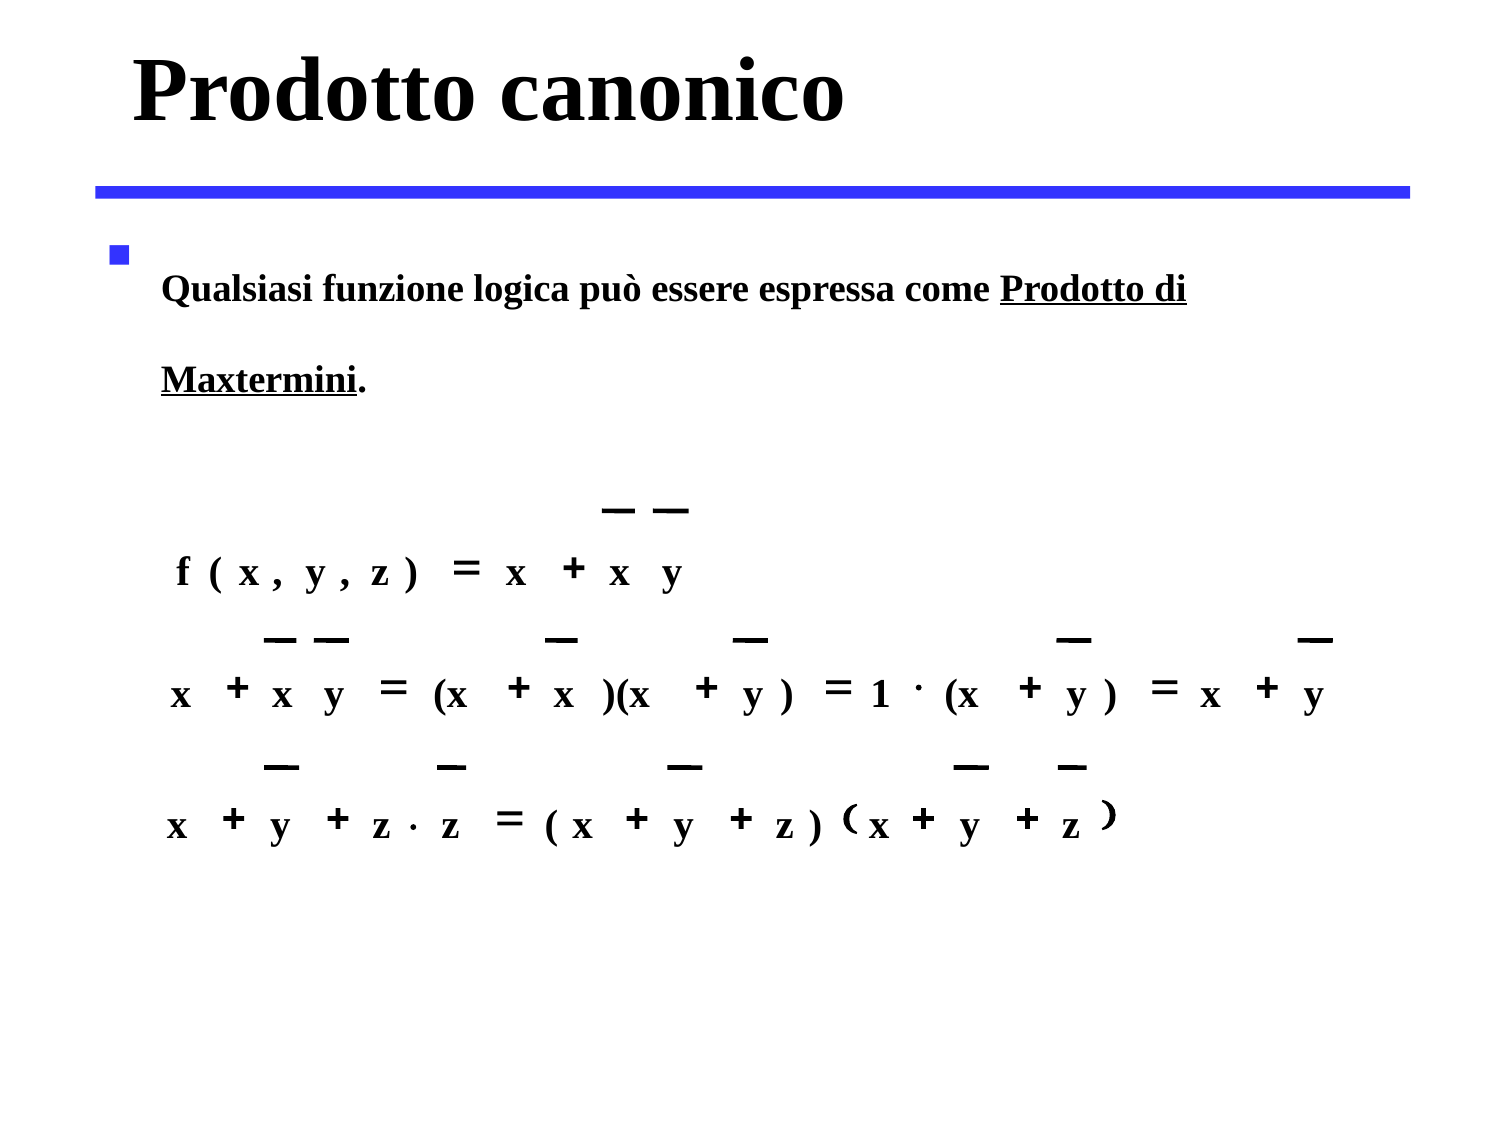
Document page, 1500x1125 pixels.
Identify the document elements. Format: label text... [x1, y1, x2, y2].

title Prodotto canonico [117, 0, 1471, 168]
text_box Qualsiasi funzione logica può essere espressa come Prodotto di Maxtermini. [89, 210, 1365, 431]
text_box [159, 741, 1121, 836]
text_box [162, 610, 1333, 705]
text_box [171, 491, 691, 583]
